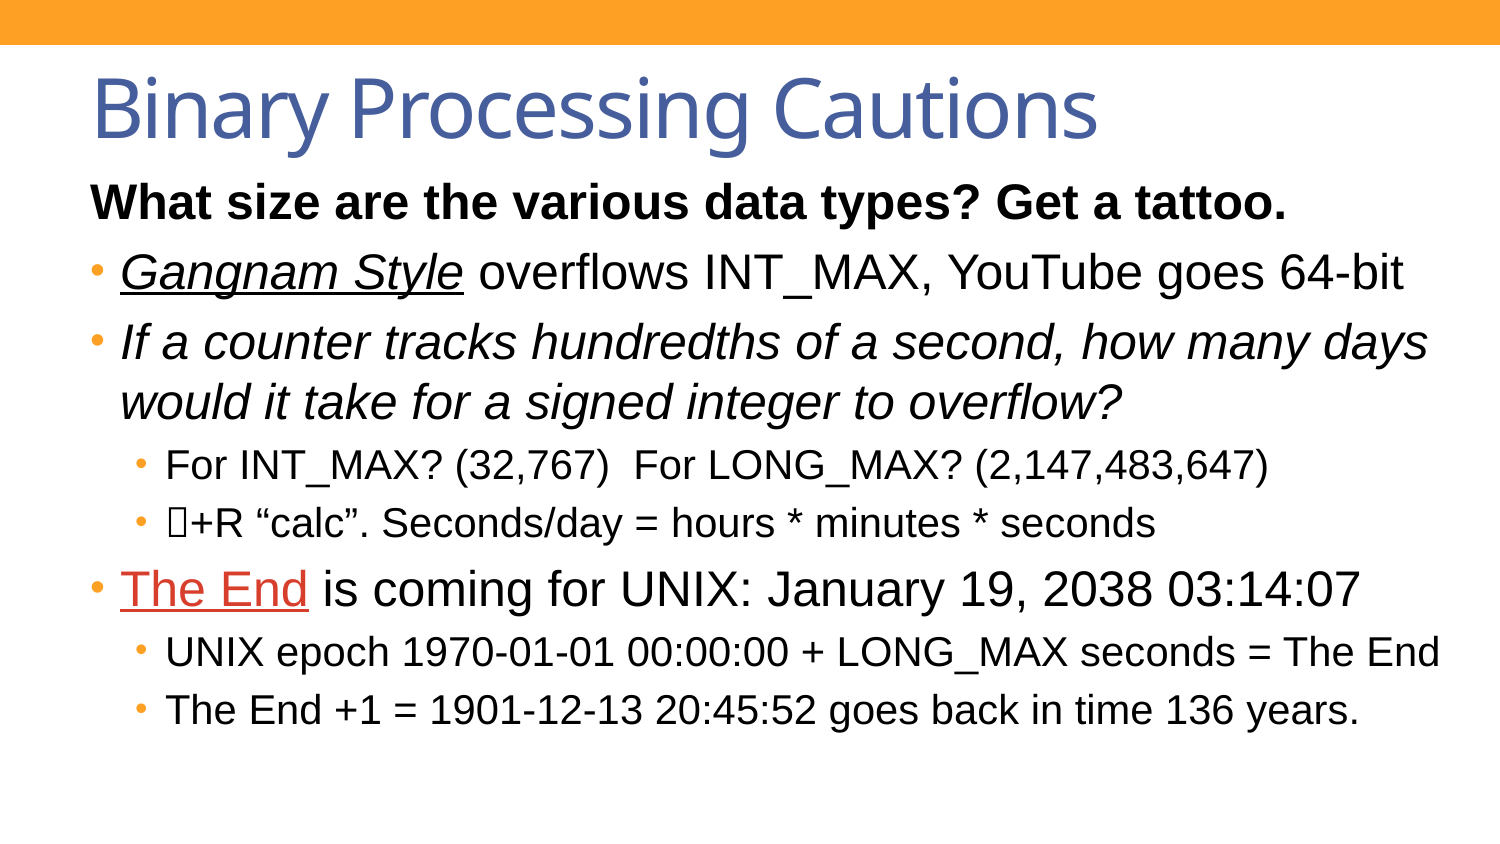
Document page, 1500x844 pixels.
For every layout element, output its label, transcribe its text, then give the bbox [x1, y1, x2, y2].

list What size are the various data types? Get a tattoo. Gangnam Style overflows INT_MAX, YouTube goes 64-bit If a counter tracks hundredths of a second, how many days would it take for a signed integer to overflow? For INT_MAX? (32,767) For LONG_MAX? (2,147,483,647) +R “calc”. Seconds/day = hours * minutes * seconds The End is coming for UNIX: January 19, 2038 03:14:07 UNIX epoch 1970-01-01 00:00:00 + LONG_MAX seconds = The End The End +1 = 1901-12-13 20:45:52 goes back in time 136 years. [75, 161, 1459, 762]
title Binary Processing Cautions [75, 43, 1425, 161]
